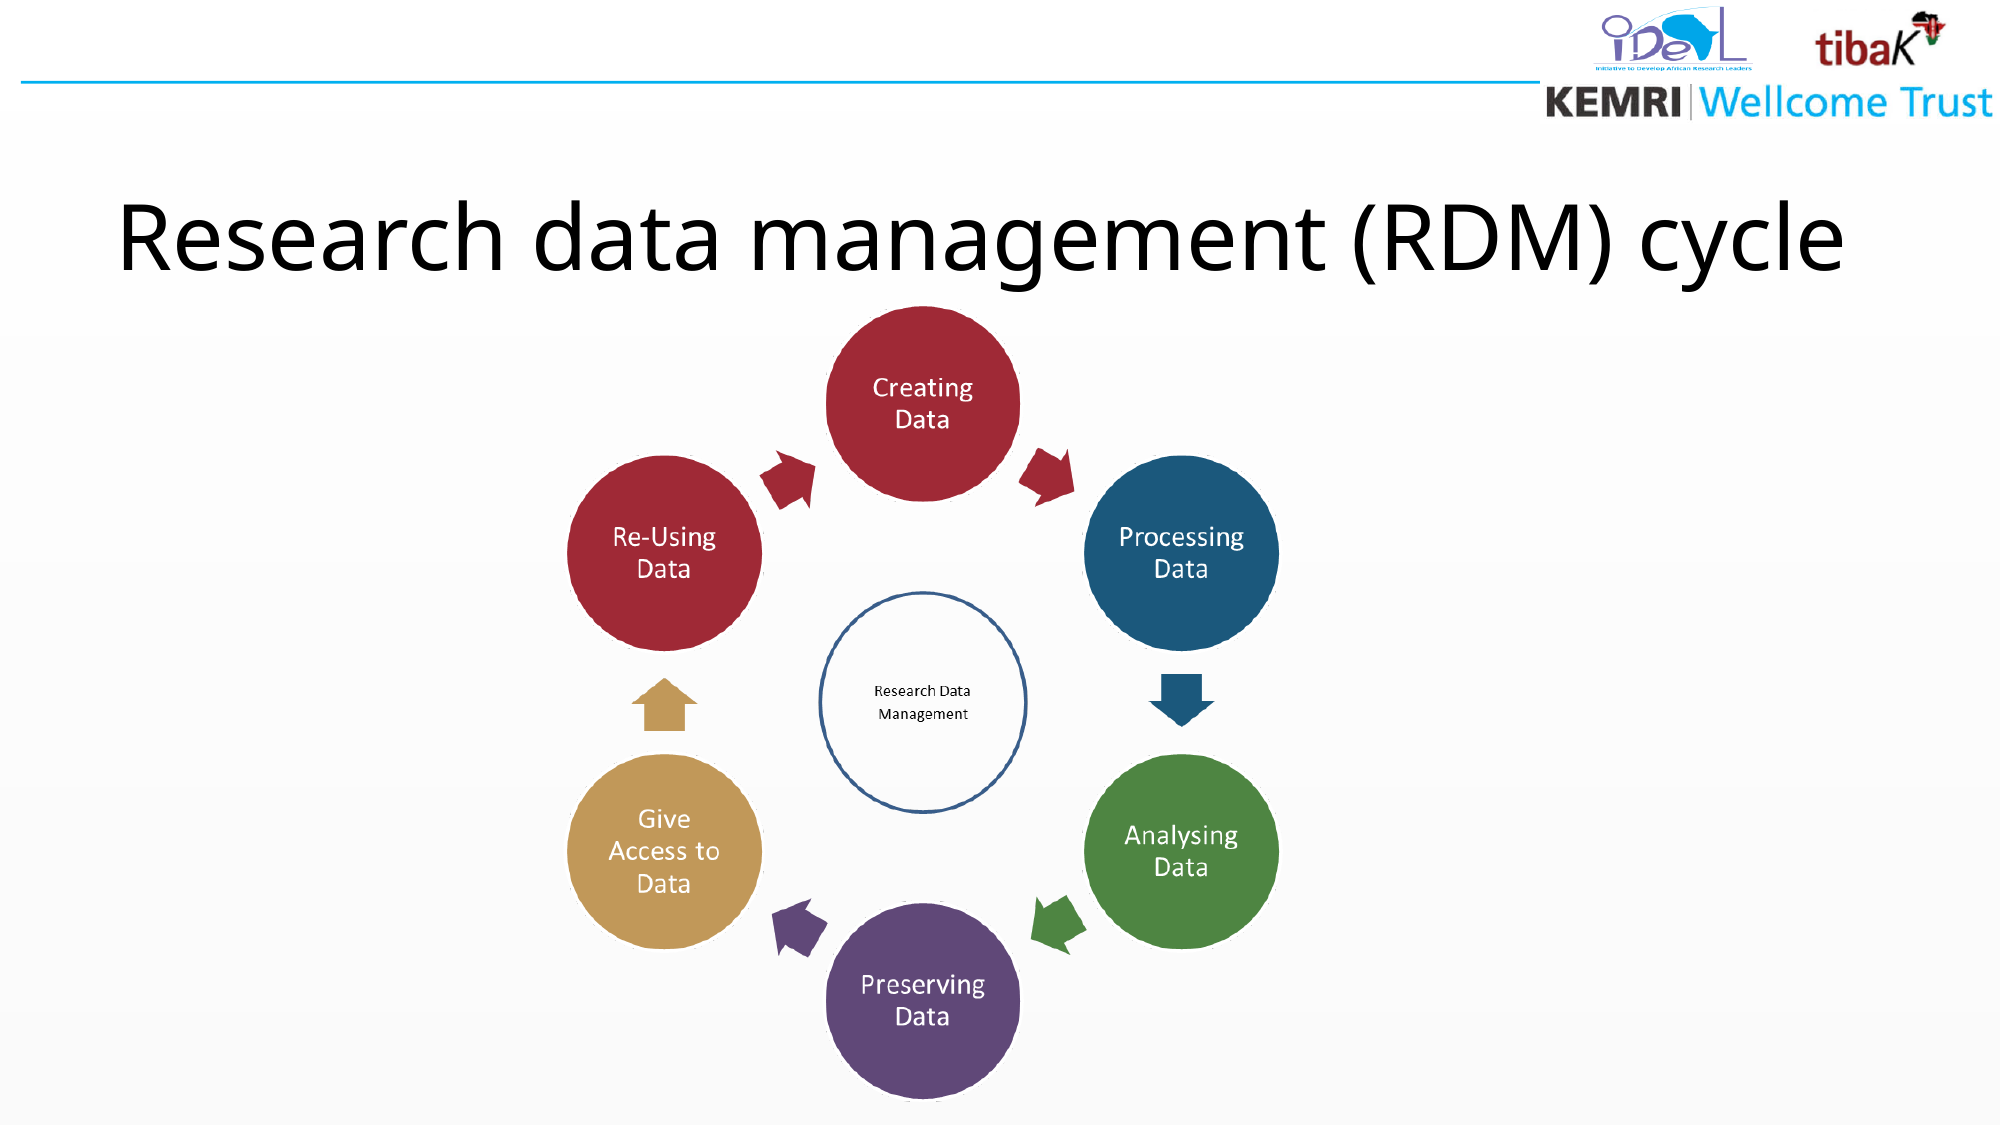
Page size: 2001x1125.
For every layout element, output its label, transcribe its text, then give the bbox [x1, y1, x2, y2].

title Research data management (RDM) cycle [0, 131, 2000, 350]
picture [314, 302, 1532, 1103]
picture [1540, 0, 2000, 124]
